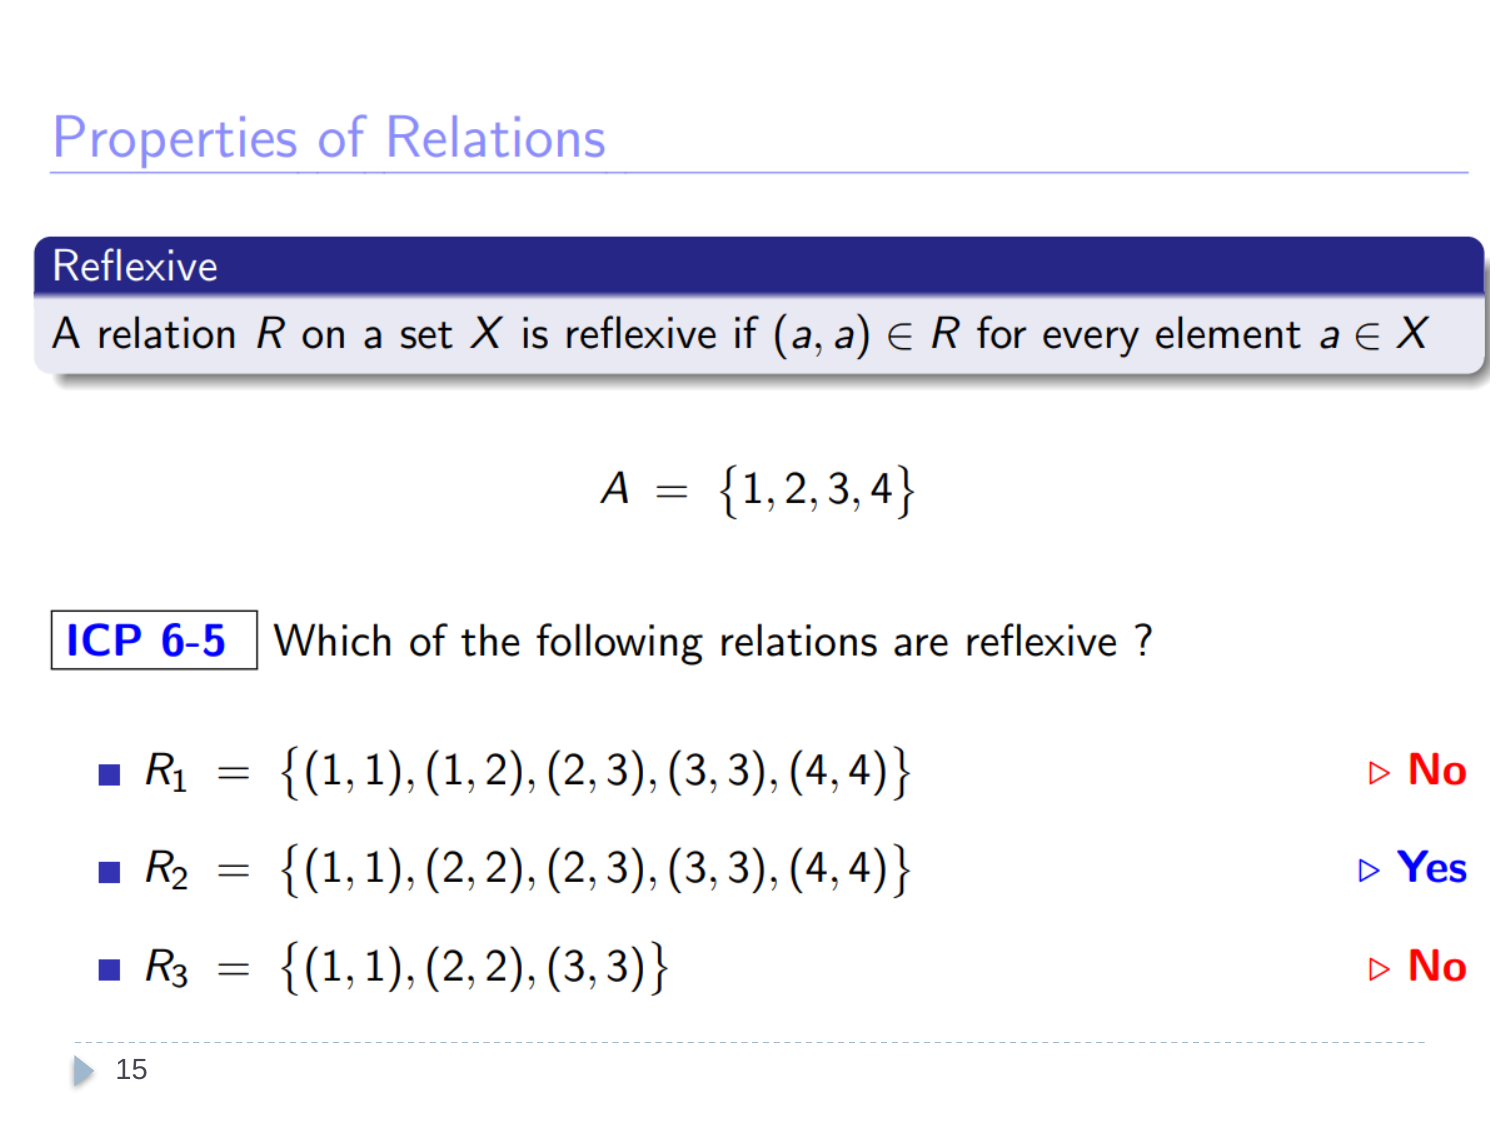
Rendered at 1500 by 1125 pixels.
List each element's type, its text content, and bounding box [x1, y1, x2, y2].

picture [10, 82, 1490, 1043]
slide_number 15 [100, 1055, 426, 1103]
